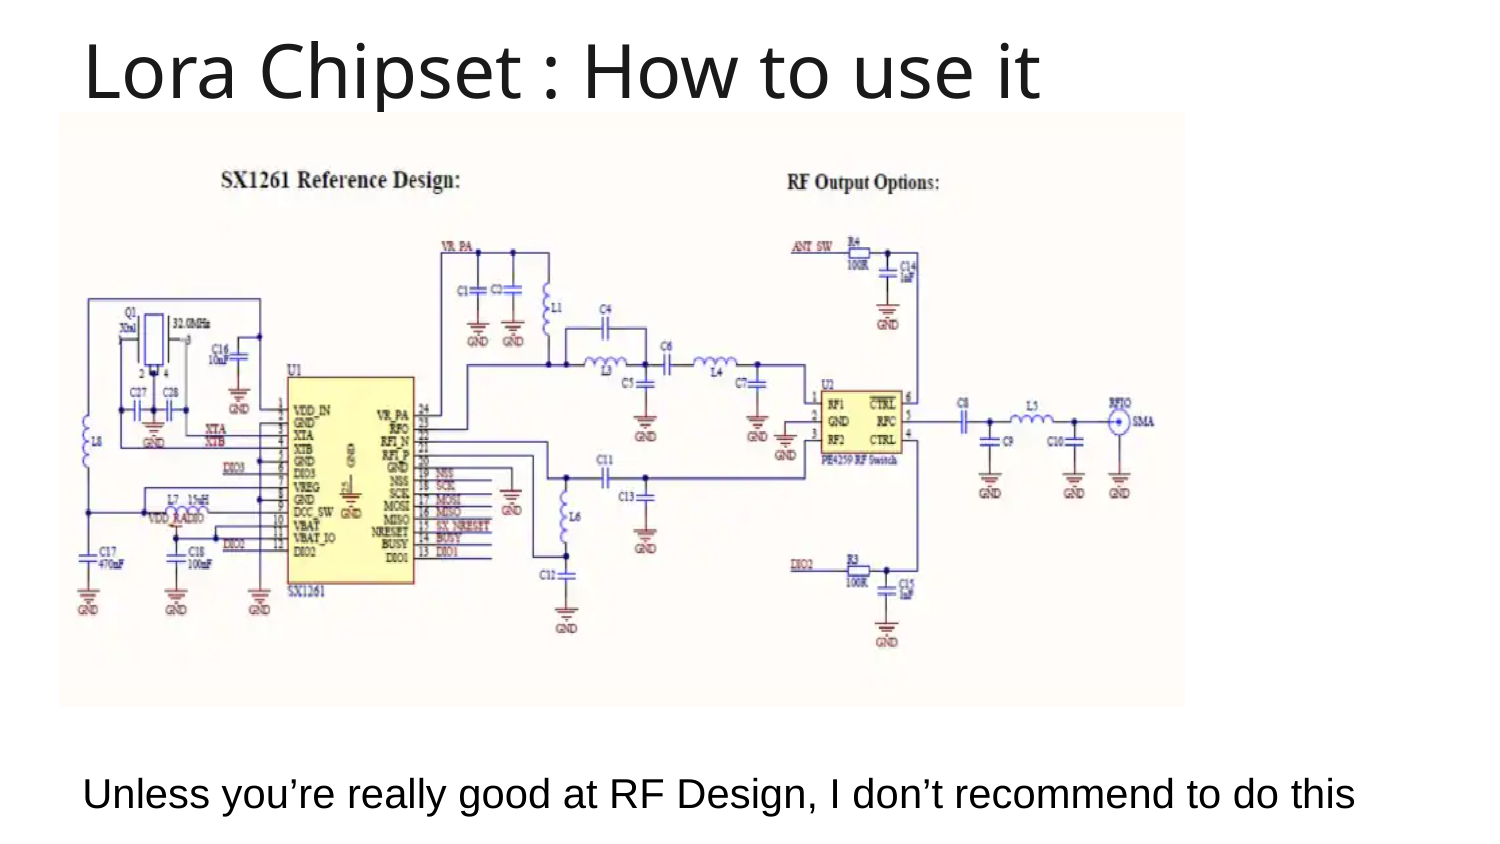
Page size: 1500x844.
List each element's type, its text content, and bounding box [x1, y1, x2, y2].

title Lora Chipset : How to use it [67, 8, 1466, 103]
picture [59, 112, 1185, 708]
slide_number Unless you’re really good at RF Design, I don’t recommend to do this [67, 759, 1500, 807]
